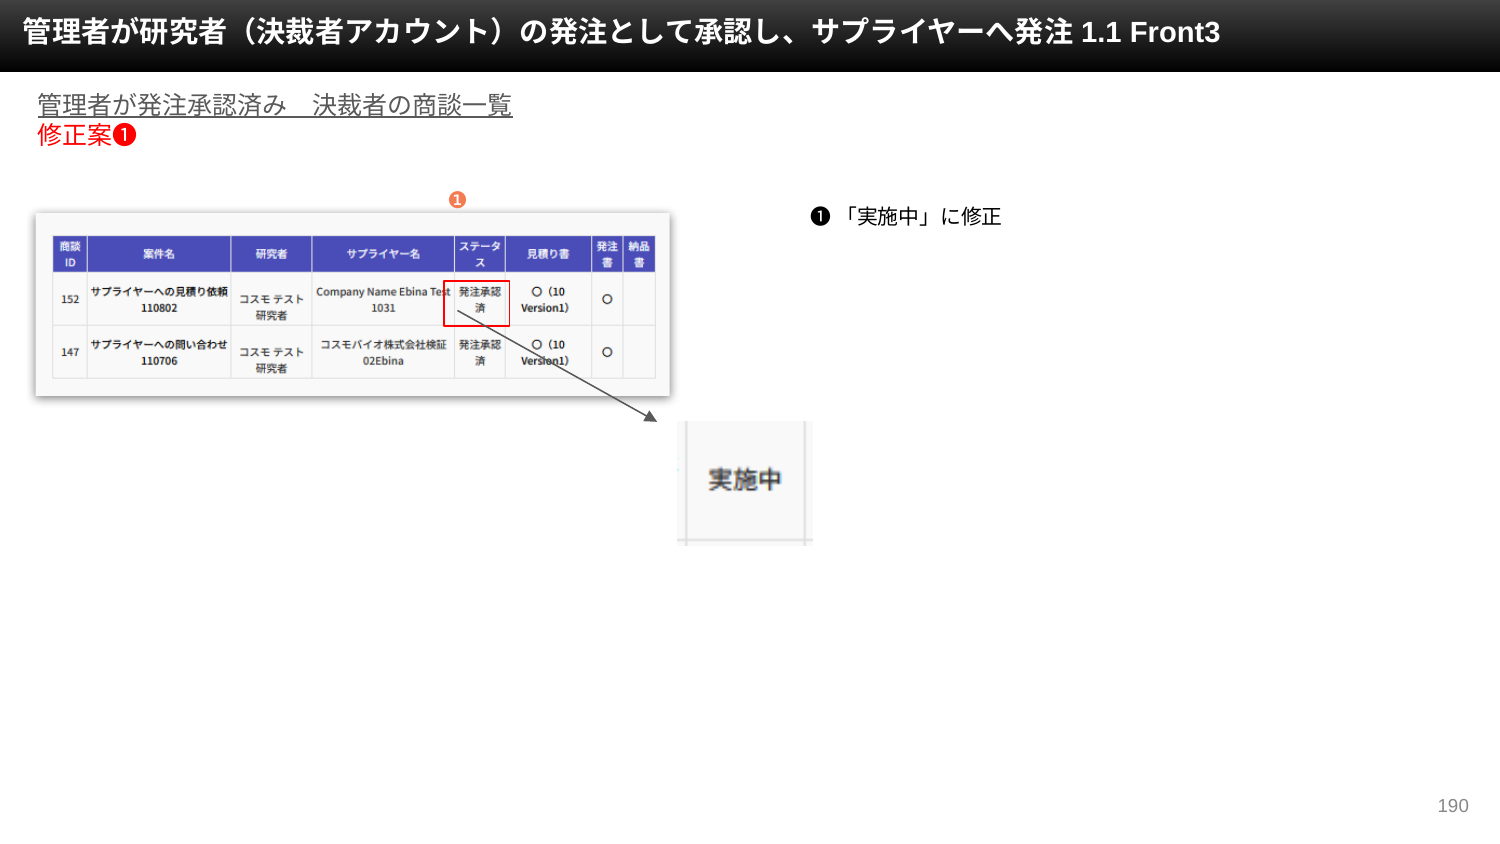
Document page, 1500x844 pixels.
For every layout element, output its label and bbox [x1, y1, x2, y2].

text_box [457, 310, 658, 423]
picture [677, 421, 813, 546]
text_box [0, 0, 1500, 72]
text_box [1378, 782, 1481, 827]
text_box [432, 190, 480, 212]
text_box [795, 190, 1371, 242]
picture [35, 212, 670, 396]
text_box [22, 75, 1430, 165]
